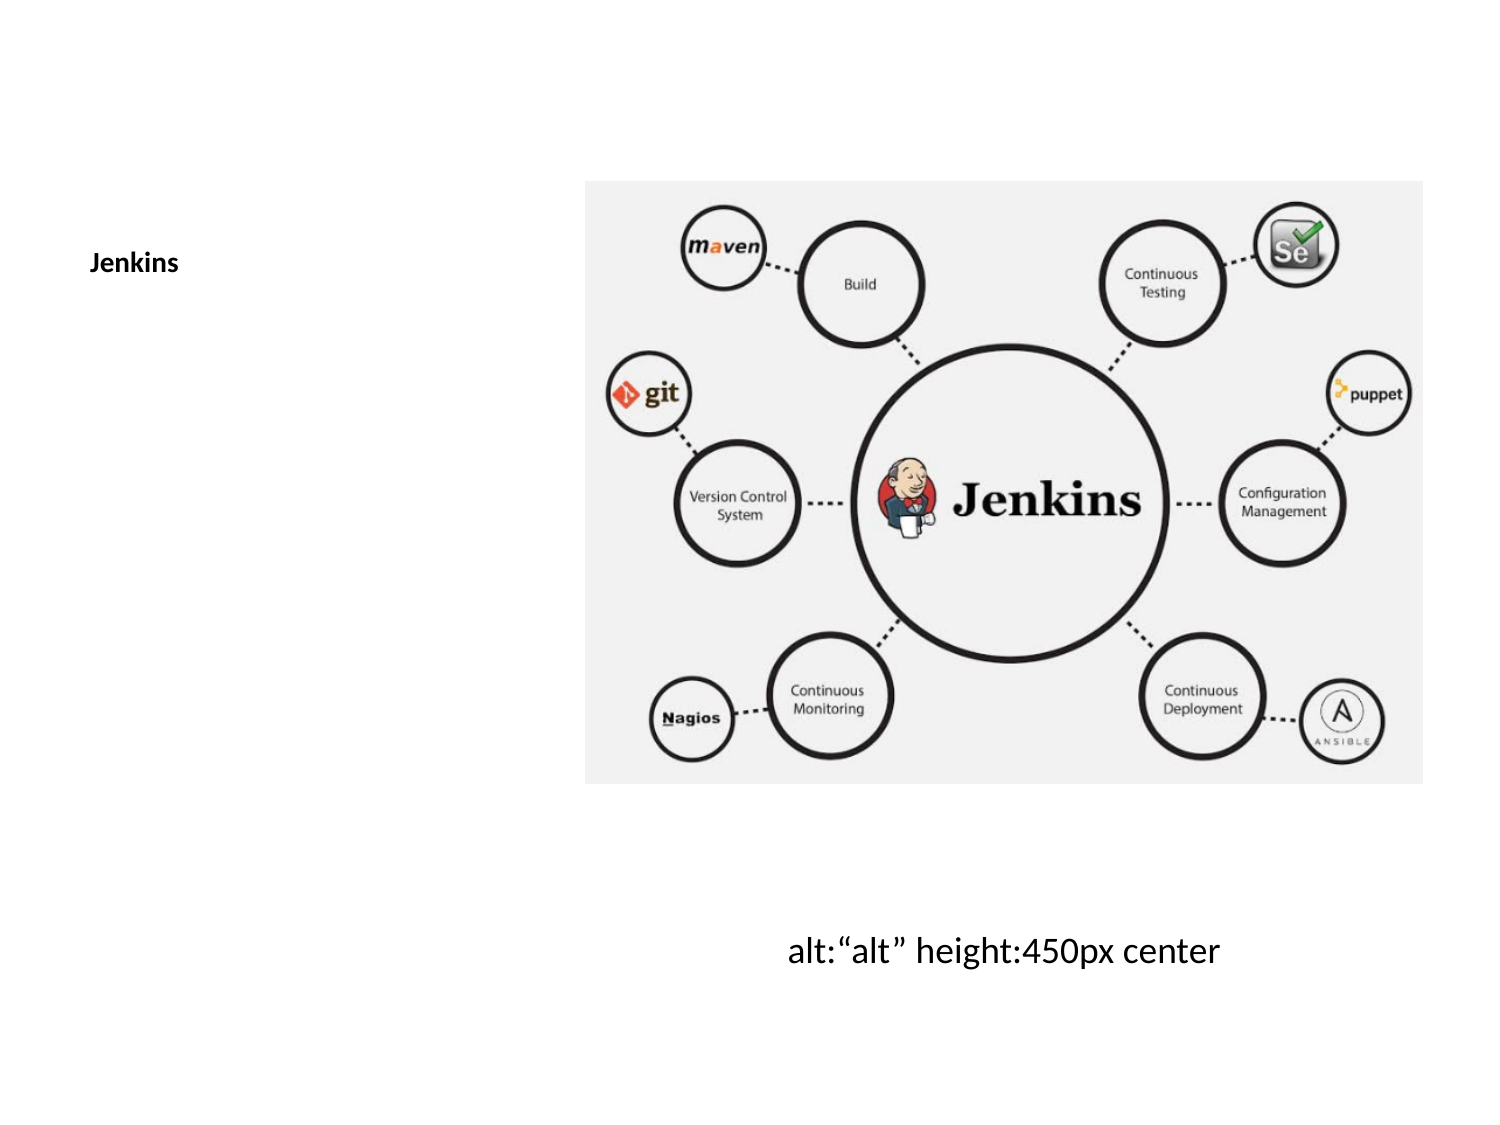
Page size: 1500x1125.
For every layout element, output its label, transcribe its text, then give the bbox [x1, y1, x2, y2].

list Jenkins [75, 235, 569, 1005]
text_box alt:“alt” height:450px center [585, 918, 1423, 1003]
picture [585, 180, 1424, 784]
